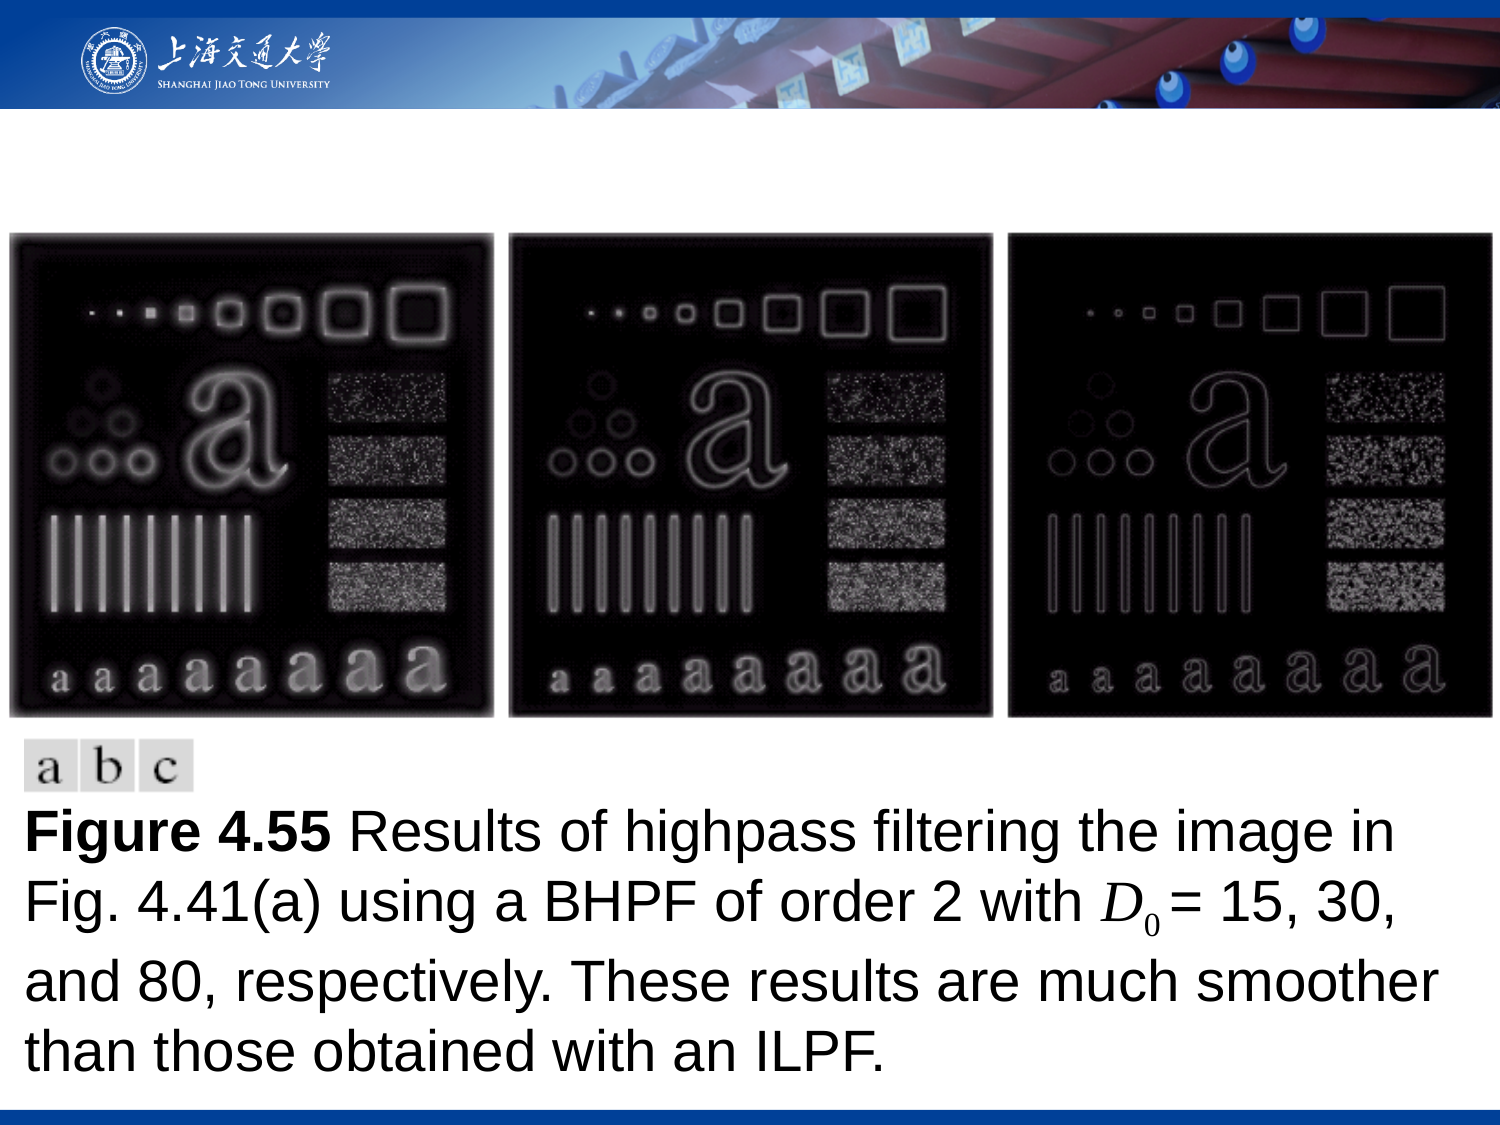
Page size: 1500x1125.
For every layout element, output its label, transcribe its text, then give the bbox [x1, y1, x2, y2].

text_box Figure 4.55 Results of highpass filtering the image in Fig. 4.41(a) using a BHPF of order 2 with D0 = 15, 30, and 80, respectively. These results are much smoother than those obtained with an ILPF. [9, 786, 1465, 1091]
picture [8, 232, 1494, 719]
picture [0, 18, 1500, 109]
picture [24, 735, 200, 799]
